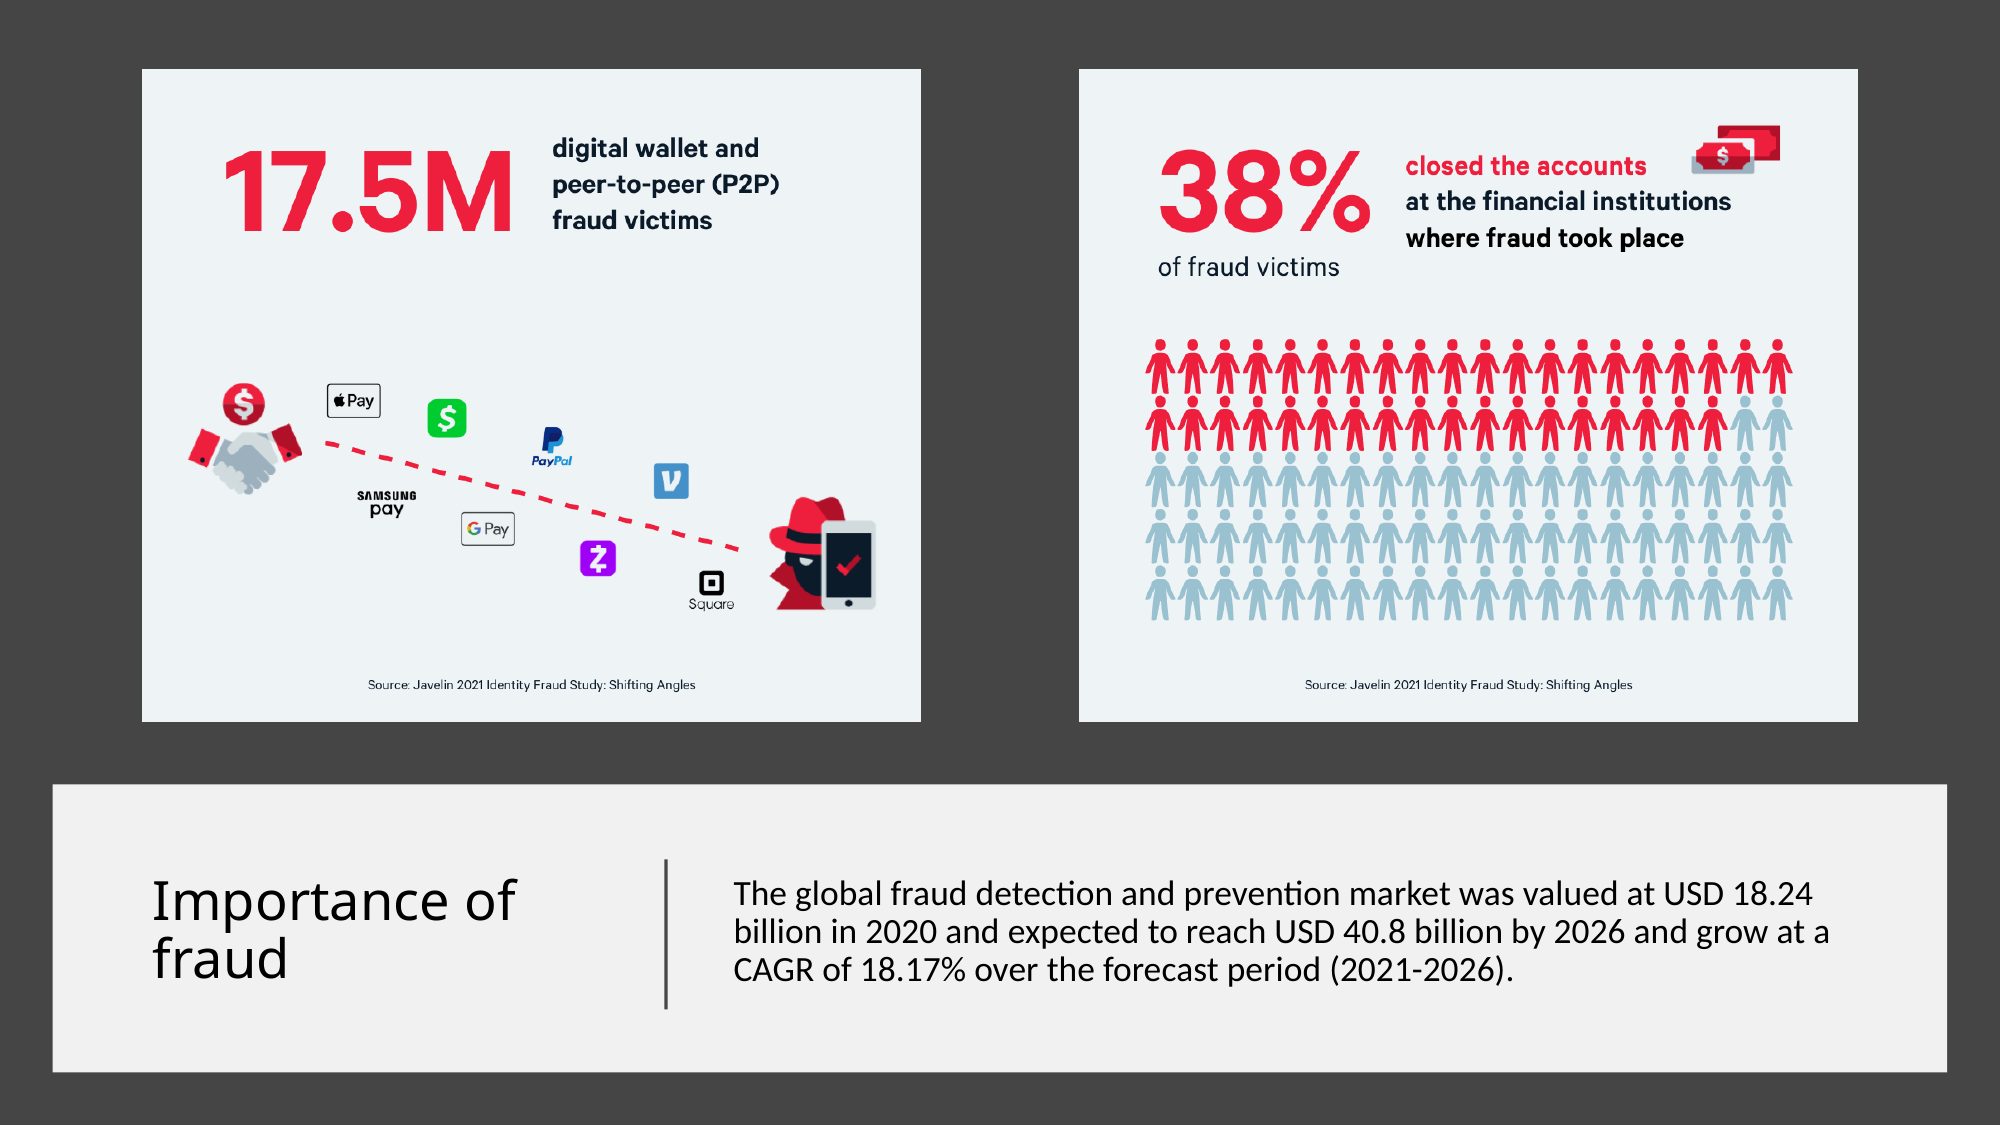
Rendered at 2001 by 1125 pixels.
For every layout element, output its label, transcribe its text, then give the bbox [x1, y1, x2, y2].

picture [1079, 69, 1858, 722]
picture [142, 69, 921, 722]
text_box [0, 0, 2000, 1125]
text_box [52, 783, 1948, 1073]
text_box The global fraud detection and prevention market was valued at USD 18.24 billion in 2020 and expected to reach USD 40.8 billion by 2026 and grow at a CAGR of 18.17% over the forecast period (2021-2026). [718, 821, 1863, 1043]
text_box Importance of fraud [137, 821, 612, 1043]
